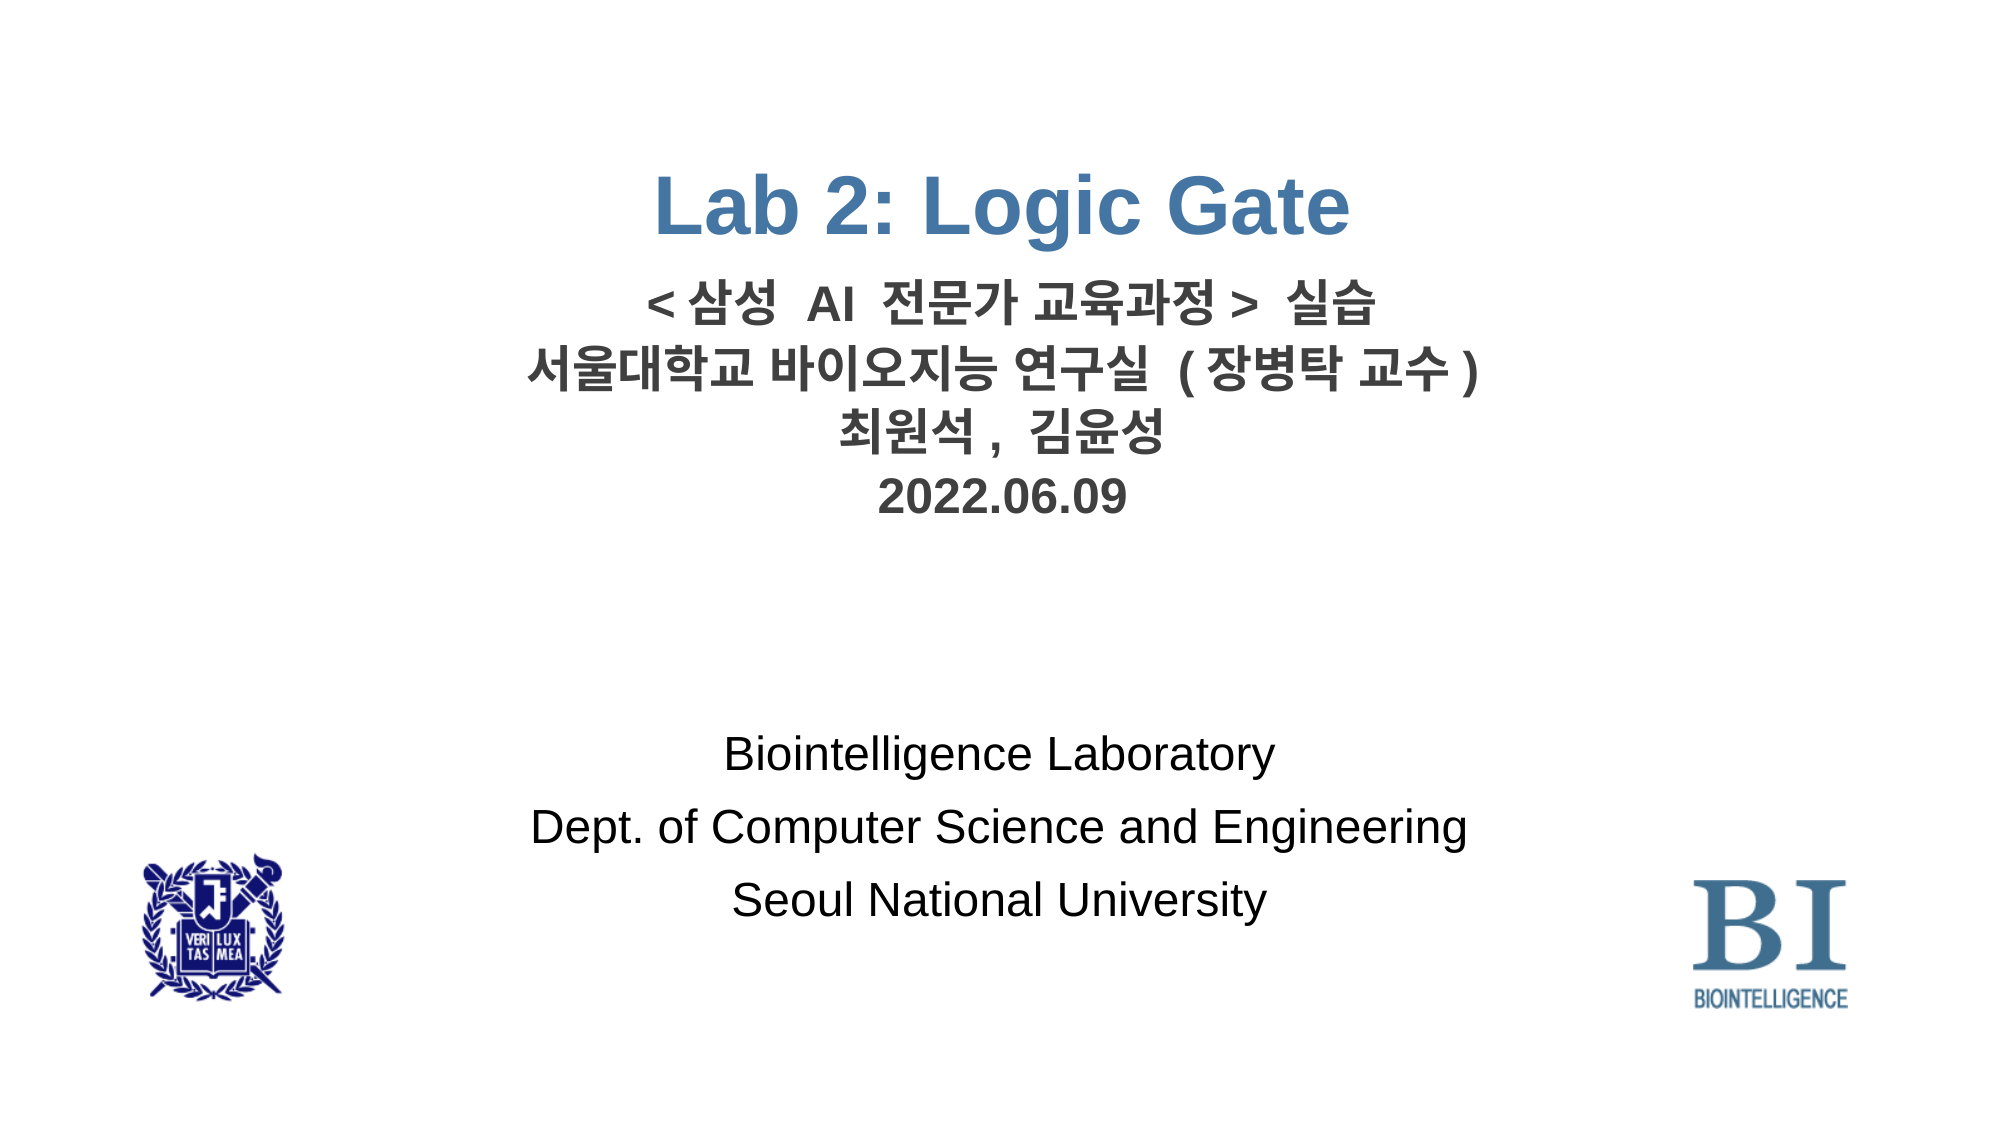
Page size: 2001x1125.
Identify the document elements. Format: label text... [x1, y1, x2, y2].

subtitle Biointelligence Laboratory Dept. of Computer Science and Engineering Seoul National University [474, 597, 1526, 1051]
picture [1693, 879, 1848, 1010]
title Lab 2: Logic Gate <삼성 AI 전문가 교육과정> 실습 서울대학교 바이오지능 연구실 (장병탁 교수) 최원석, 김윤성 2022.06.09 [293, 114, 1712, 555]
picture [138, 850, 287, 1003]
